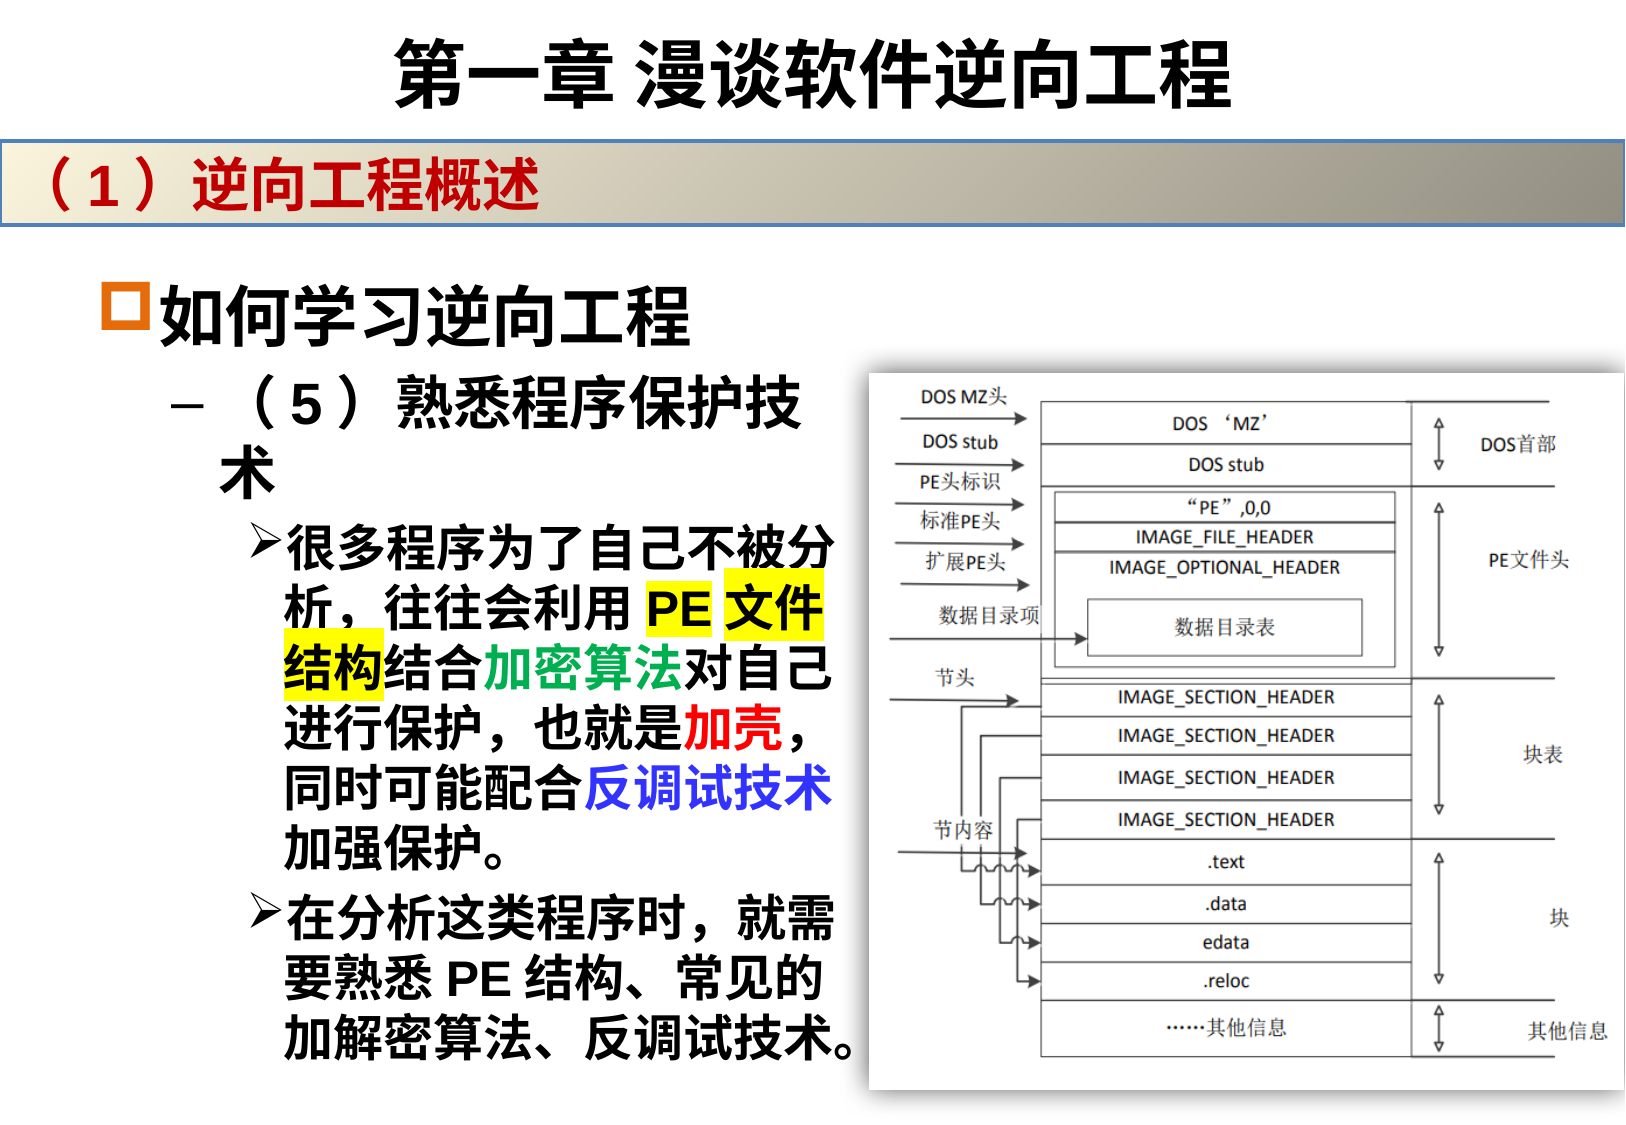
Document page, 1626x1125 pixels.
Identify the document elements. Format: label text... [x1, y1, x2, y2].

picture [869, 373, 1625, 1090]
text_box （1）逆向工程概述 [0, 139, 1625, 227]
list 如何学习逆向工程 （5）熟悉程序保护技术 很多程序为了自己不被分析，往往会利用PE文件结构结合加密算法对自己进行保护，也就是加壳，同时可能配合反调试技术加强保护。 在分析这类程序时，就需要熟悉PE结构、常见的加解密算法、反调试技术。 [81, 267, 860, 1047]
title 第一章 漫谈软件逆向工程 [81, 19, 1544, 126]
